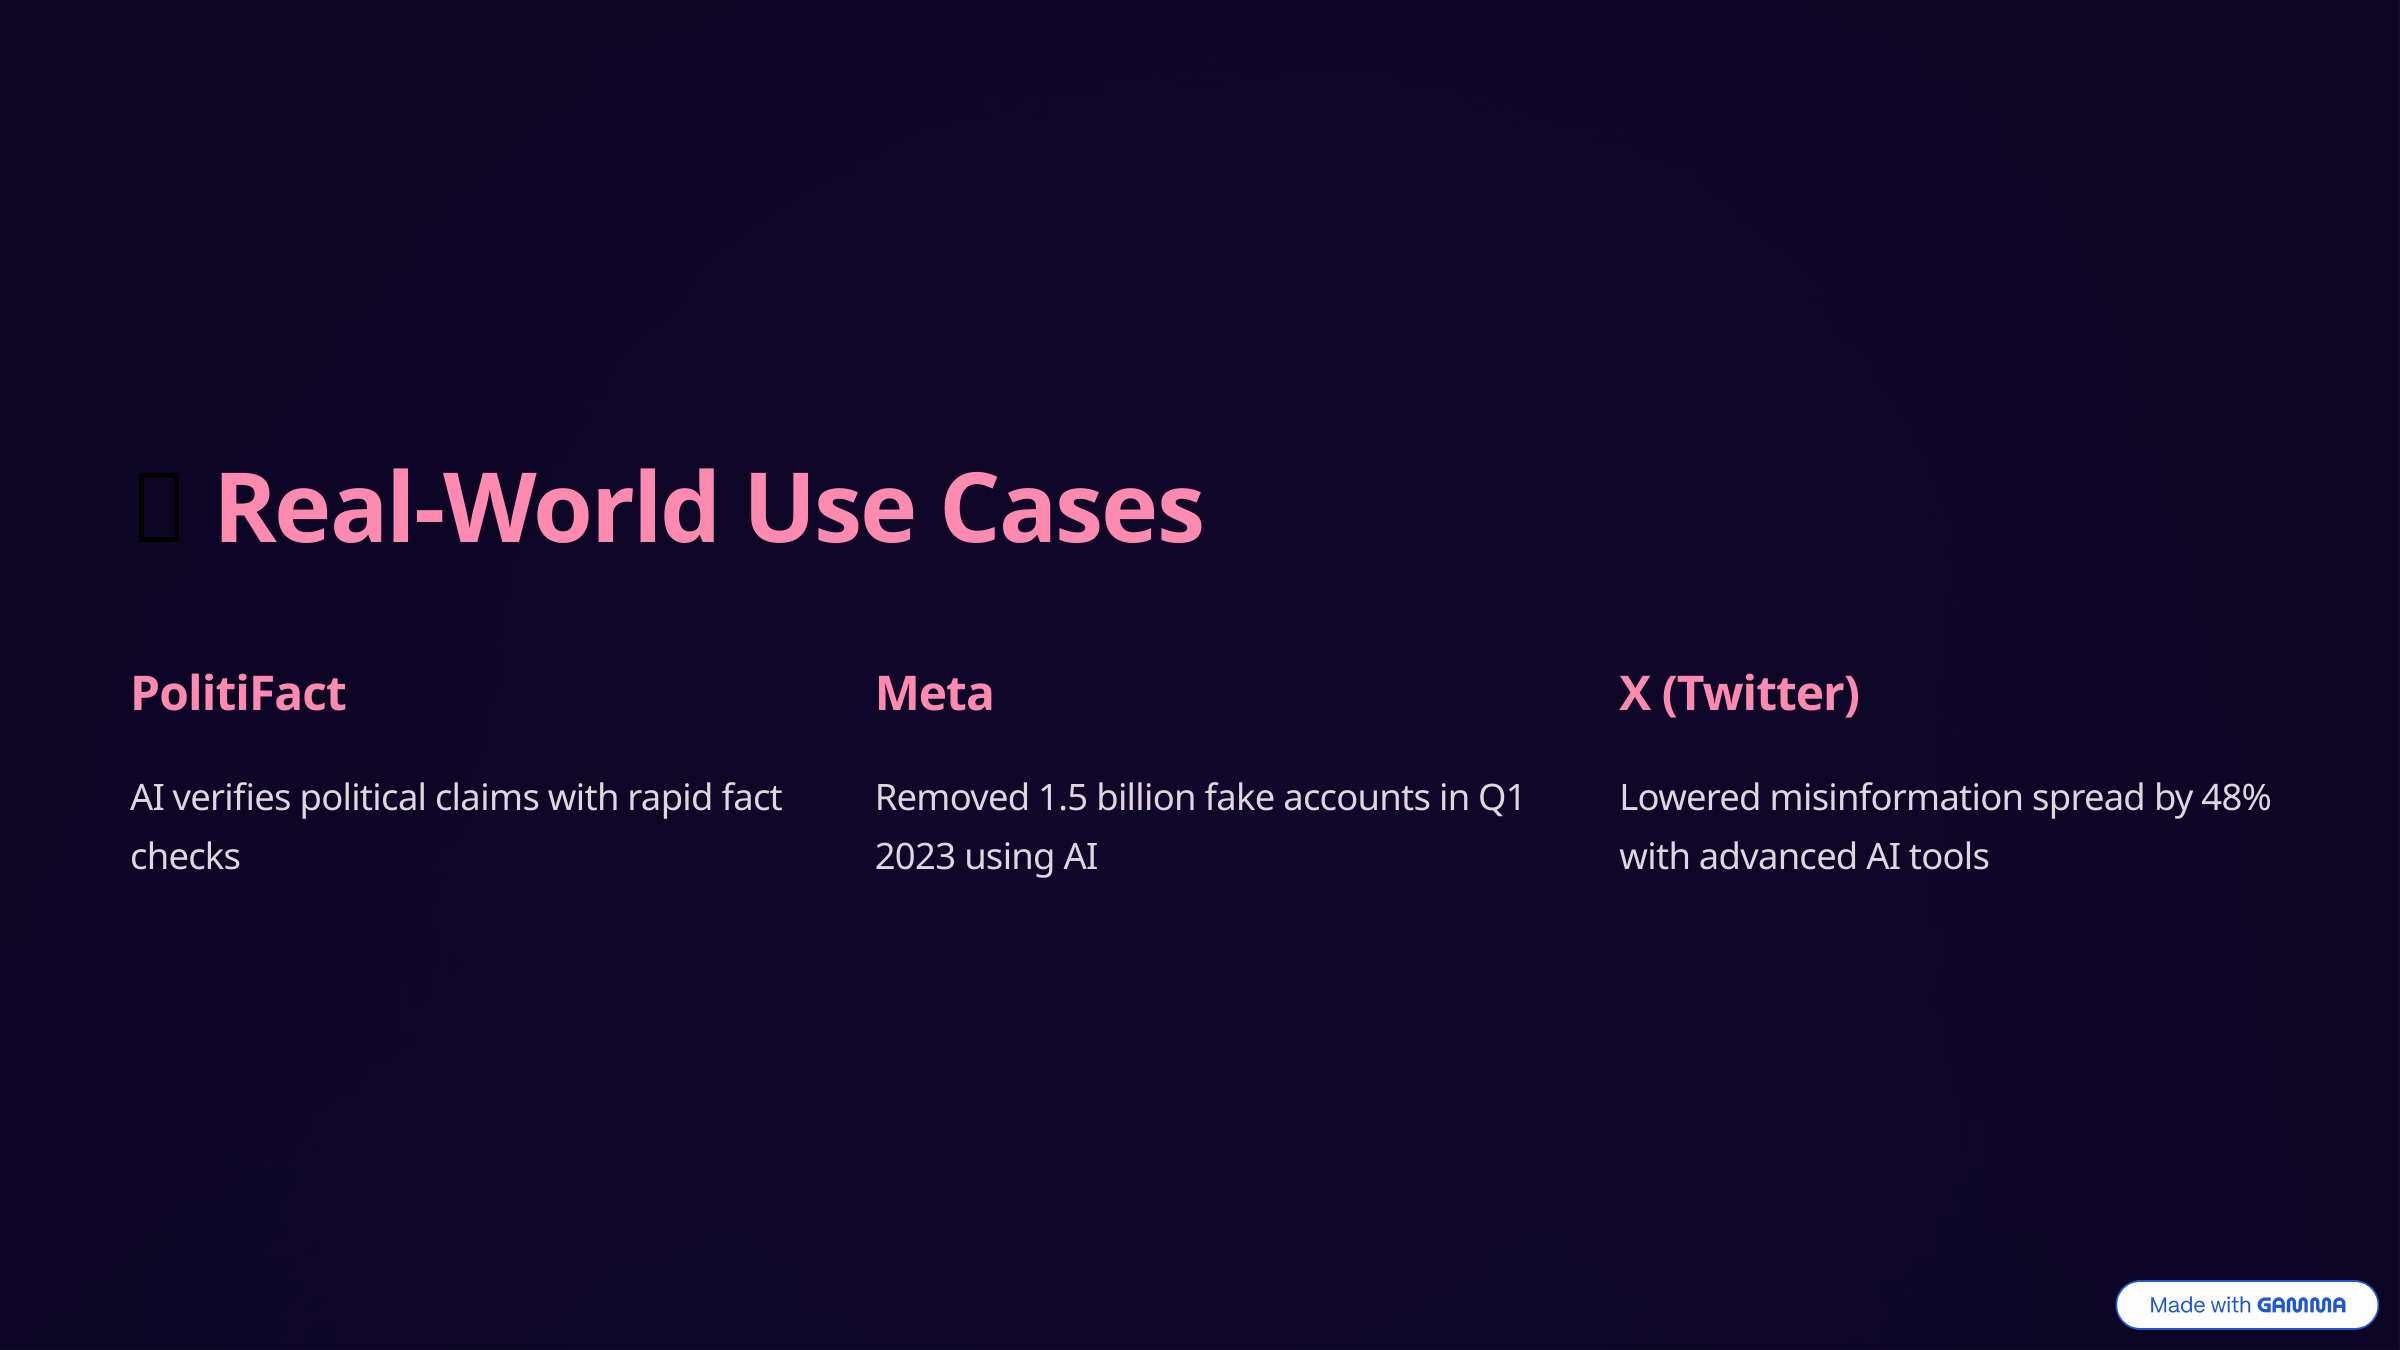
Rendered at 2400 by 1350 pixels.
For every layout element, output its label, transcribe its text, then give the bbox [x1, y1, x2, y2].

picture [2106, 1271, 2389, 1339]
text_box X (Twitter) [1619, 659, 2108, 721]
text_box Meta [874, 659, 1364, 721]
text_box PolitiFact [130, 659, 619, 721]
text_box AI verifies political claims with rapid fact checks [130, 757, 783, 877]
text_box Lowered misinformation spread by 48% with advanced AI tools [1619, 757, 2272, 877]
text_box Removed 1.5 billion fake accounts in Q1 2023 using AI [874, 757, 1528, 877]
text_box 🔧 Real-World Use Cases [130, 439, 1198, 567]
